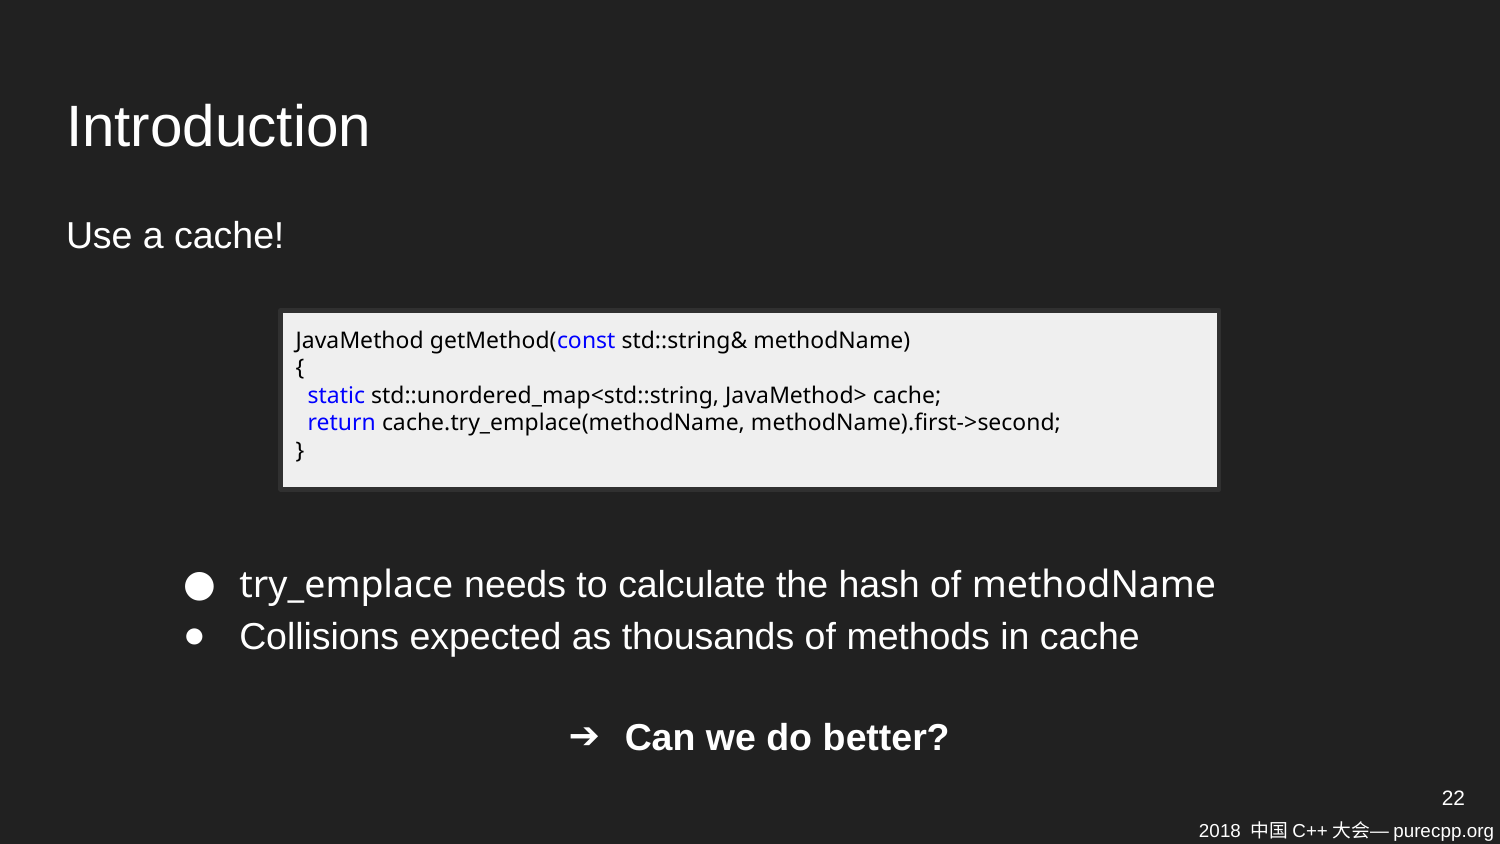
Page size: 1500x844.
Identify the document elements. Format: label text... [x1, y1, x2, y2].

text_box JavaMethod getMethod(const std::string& methodName) { static std::unordered_map<std::string, JavaMethod> cache; return cache.try_emplace(methodName, methodName).first->second; } [280, 310, 1220, 490]
list try_emplace needs to calculate the hash of methodName Collisions expected as thousands of methods in cache [149, 538, 1351, 685]
title Introduction [51, 72, 1449, 167]
slide_number 22 [1389, 764, 1480, 830]
list Can we do better? [51, 691, 1449, 760]
list Use a cache! [51, 189, 1449, 276]
